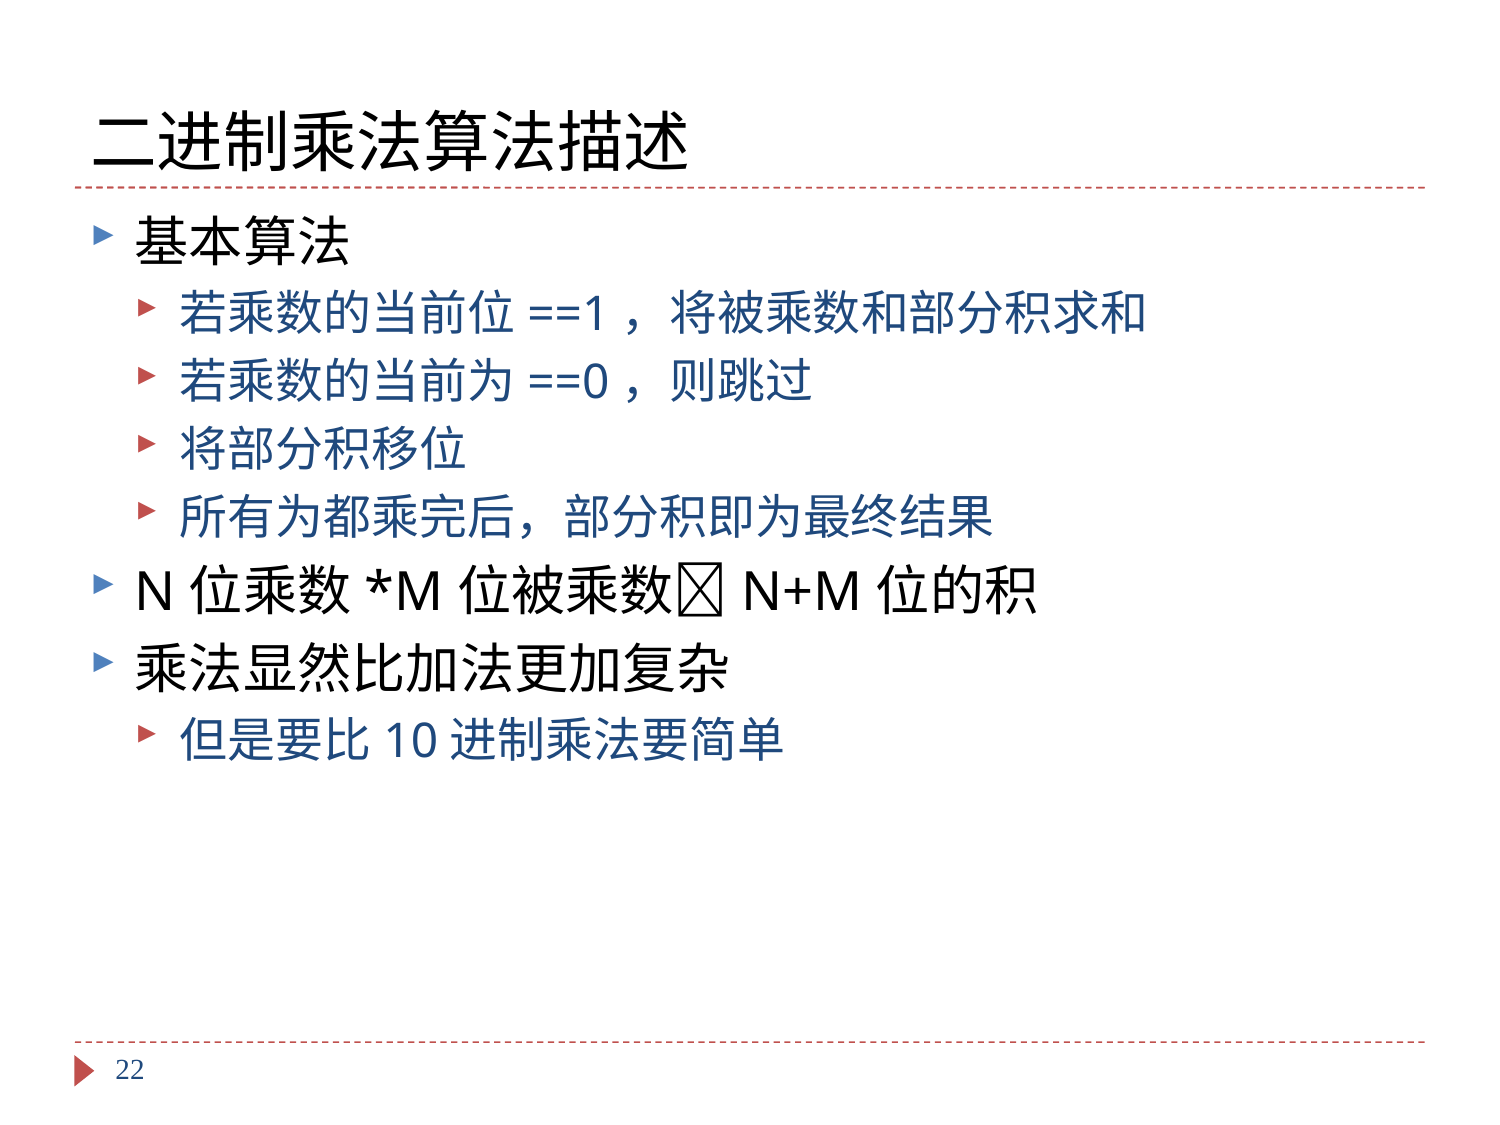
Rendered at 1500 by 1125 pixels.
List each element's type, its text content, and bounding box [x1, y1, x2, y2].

list 基本算法 若乘数的当前位==1，将被乘数和部分积求和 若乘数的当前为==0，则跳过 将部分积移位 所有为都乘完后，部分积即为最终结果 N位乘数*M位被乘数N+M位的积 乘法显然比加法更加复杂 但是要比10进制乘法要简单 [75, 200, 1425, 1006]
title 二进制乘法算法描述 [75, 24, 1425, 188]
slide_number 22 [100, 1042, 426, 1103]
